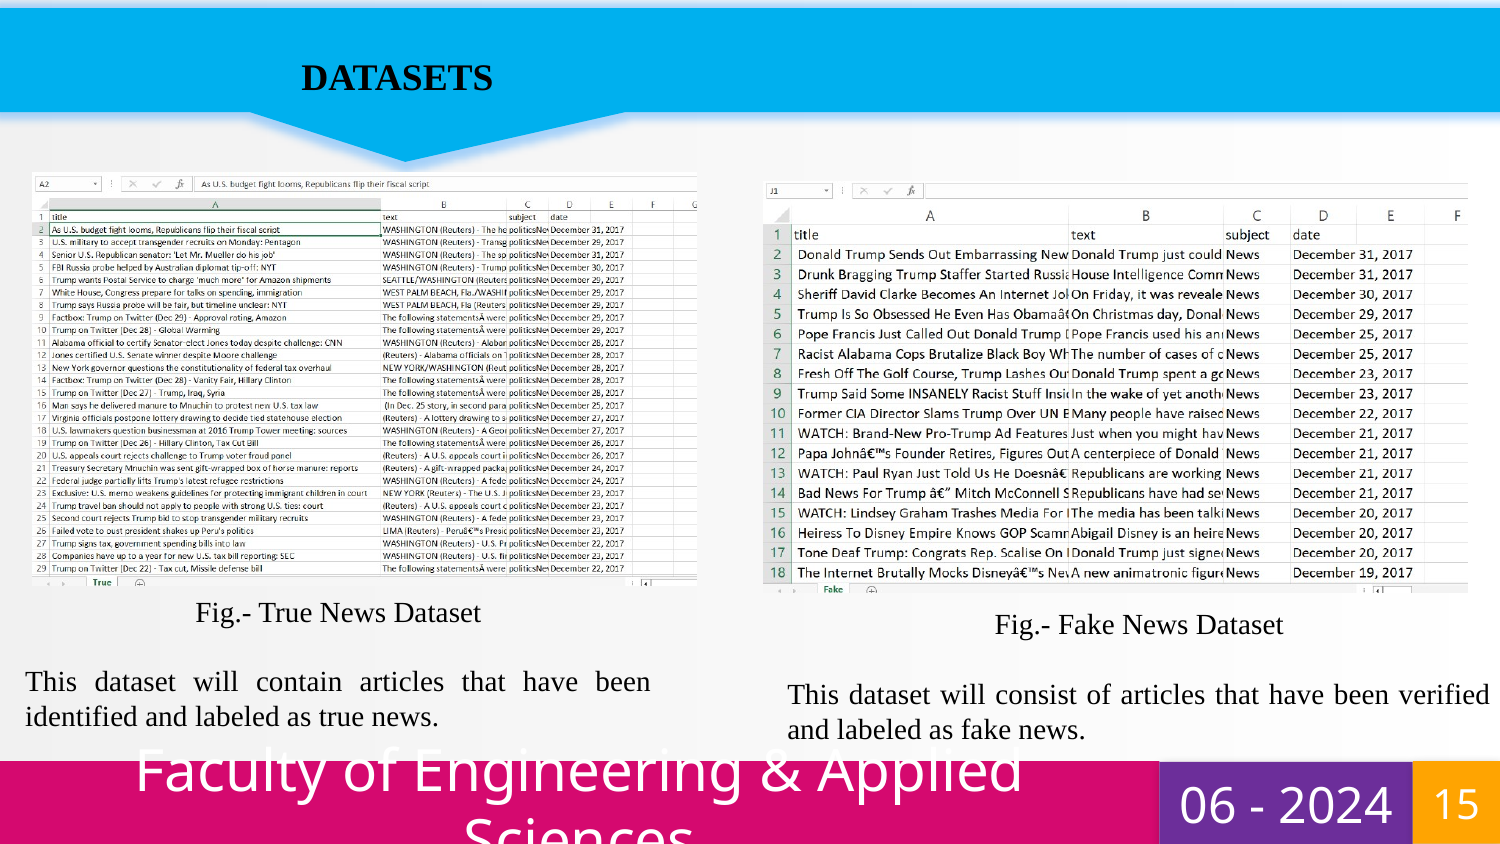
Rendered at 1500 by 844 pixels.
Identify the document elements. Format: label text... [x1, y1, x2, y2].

text_box DATASETS [86, 45, 709, 106]
text_box [0, 6, 1500, 164]
text_box Faculty of Engineering & Applied Sciences [0, 760, 1160, 844]
picture [763, 181, 1468, 593]
picture [32, 172, 697, 586]
text_box 15 [1412, 760, 1500, 844]
text_box Fig.- True News Dataset This dataset will contain articles that have been identified and labeled as true news. [10, 585, 667, 741]
text_box Fig.- Fake News Dataset This dataset will consist of articles that have been verified and labeled as fake news. [772, 597, 1500, 753]
text_box 06 - 2024 [1158, 761, 1412, 844]
